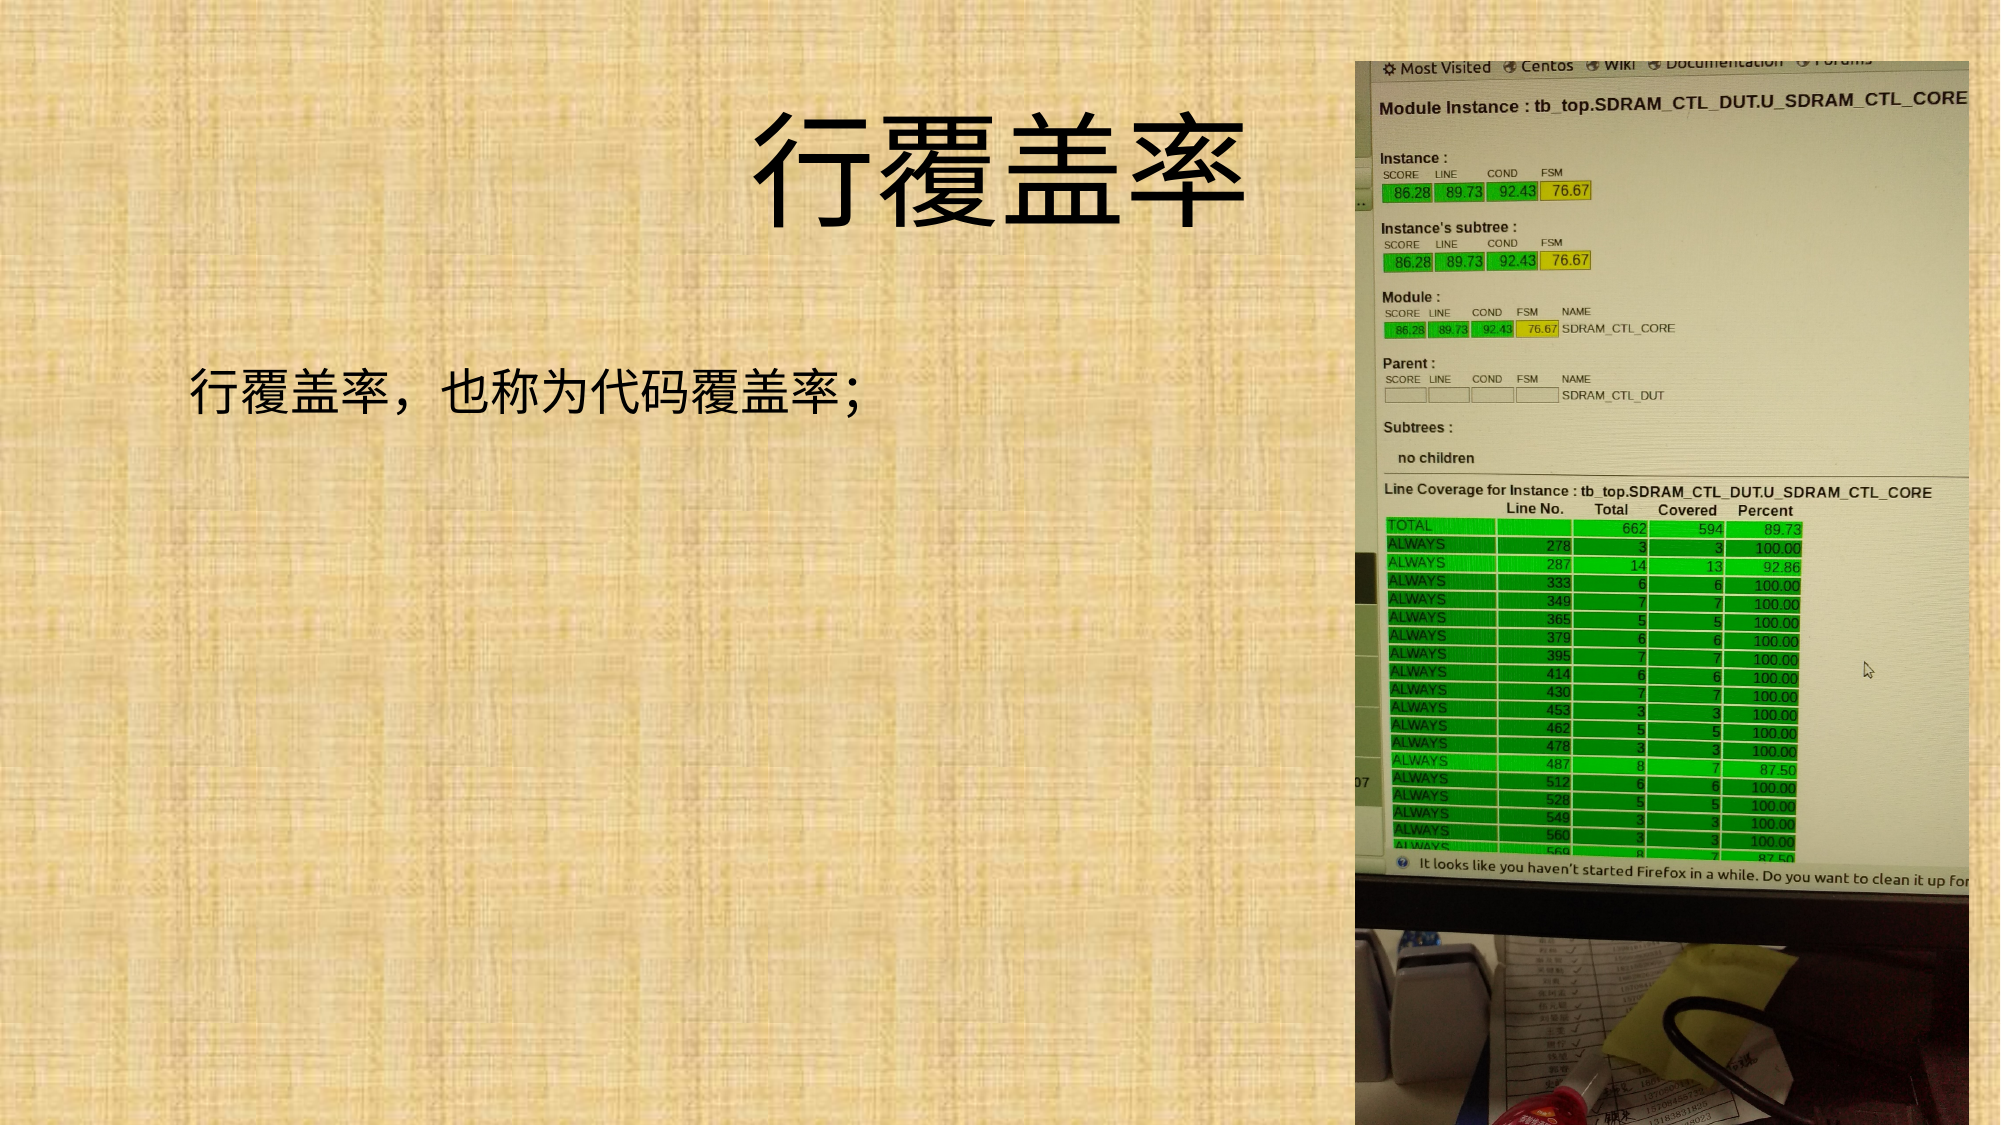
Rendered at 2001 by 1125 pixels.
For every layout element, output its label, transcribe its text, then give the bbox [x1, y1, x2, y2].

subtitle 行覆盖率，也称为代码覆盖率； [174, 360, 1230, 536]
title 行覆盖率 [249, 75, 1354, 252]
picture [0, 0, 2001, 1125]
